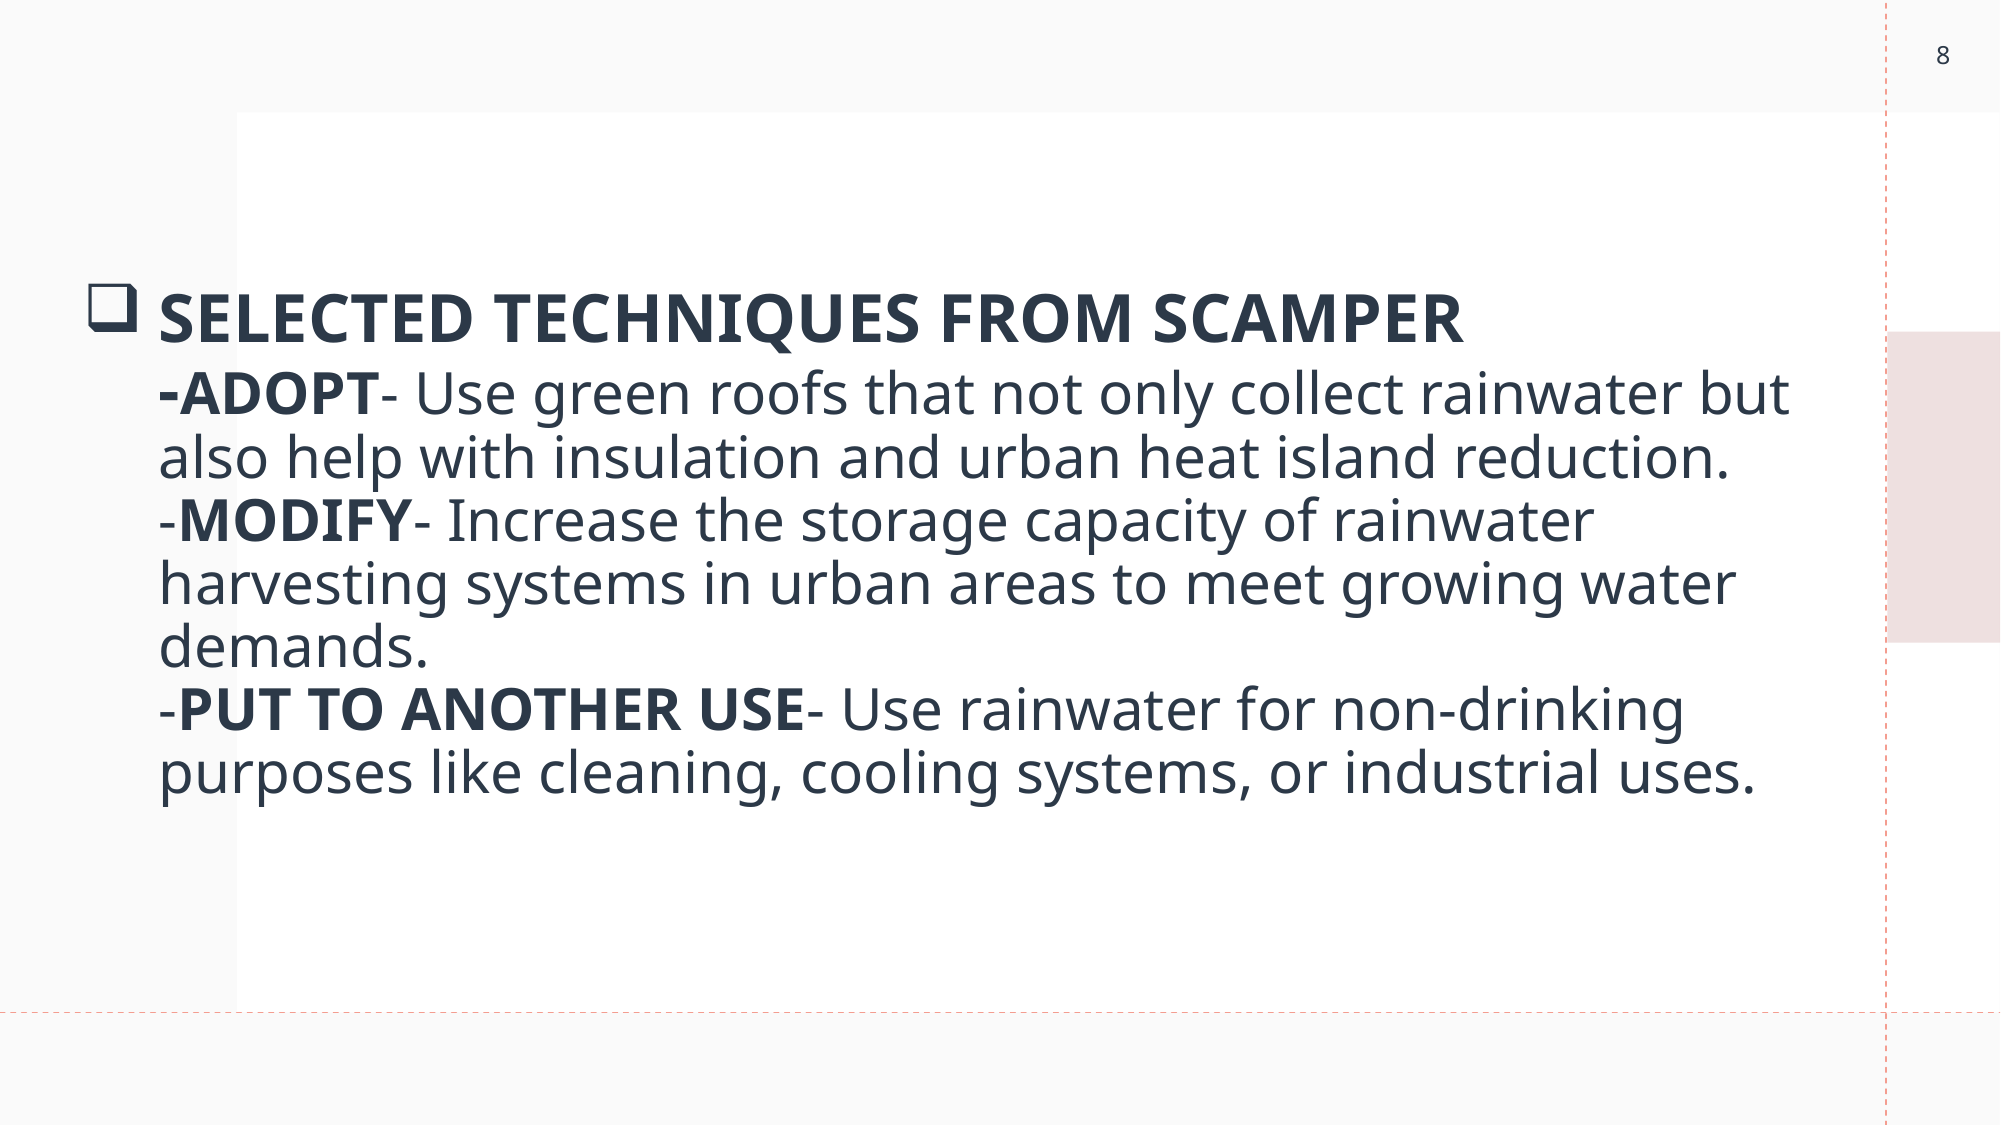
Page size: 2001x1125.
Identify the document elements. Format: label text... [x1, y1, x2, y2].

slide_number 8 [1886, 0, 2000, 113]
title SELECTED TECHNIQUES FROM SCAMPER -ADOPT- Use green roofs that not only collect rainwater but also help with insulation and urban heat island reduction. -MODIFY- Increase the storage capacity of rainwater harvesting systems in urban areas to meet growing water demands. -PUT TO ANOTHER USE- Use rainwater for non-drinking purposes like cleaning, cooling systems, or industrial uses. [68, 152, 1817, 1008]
